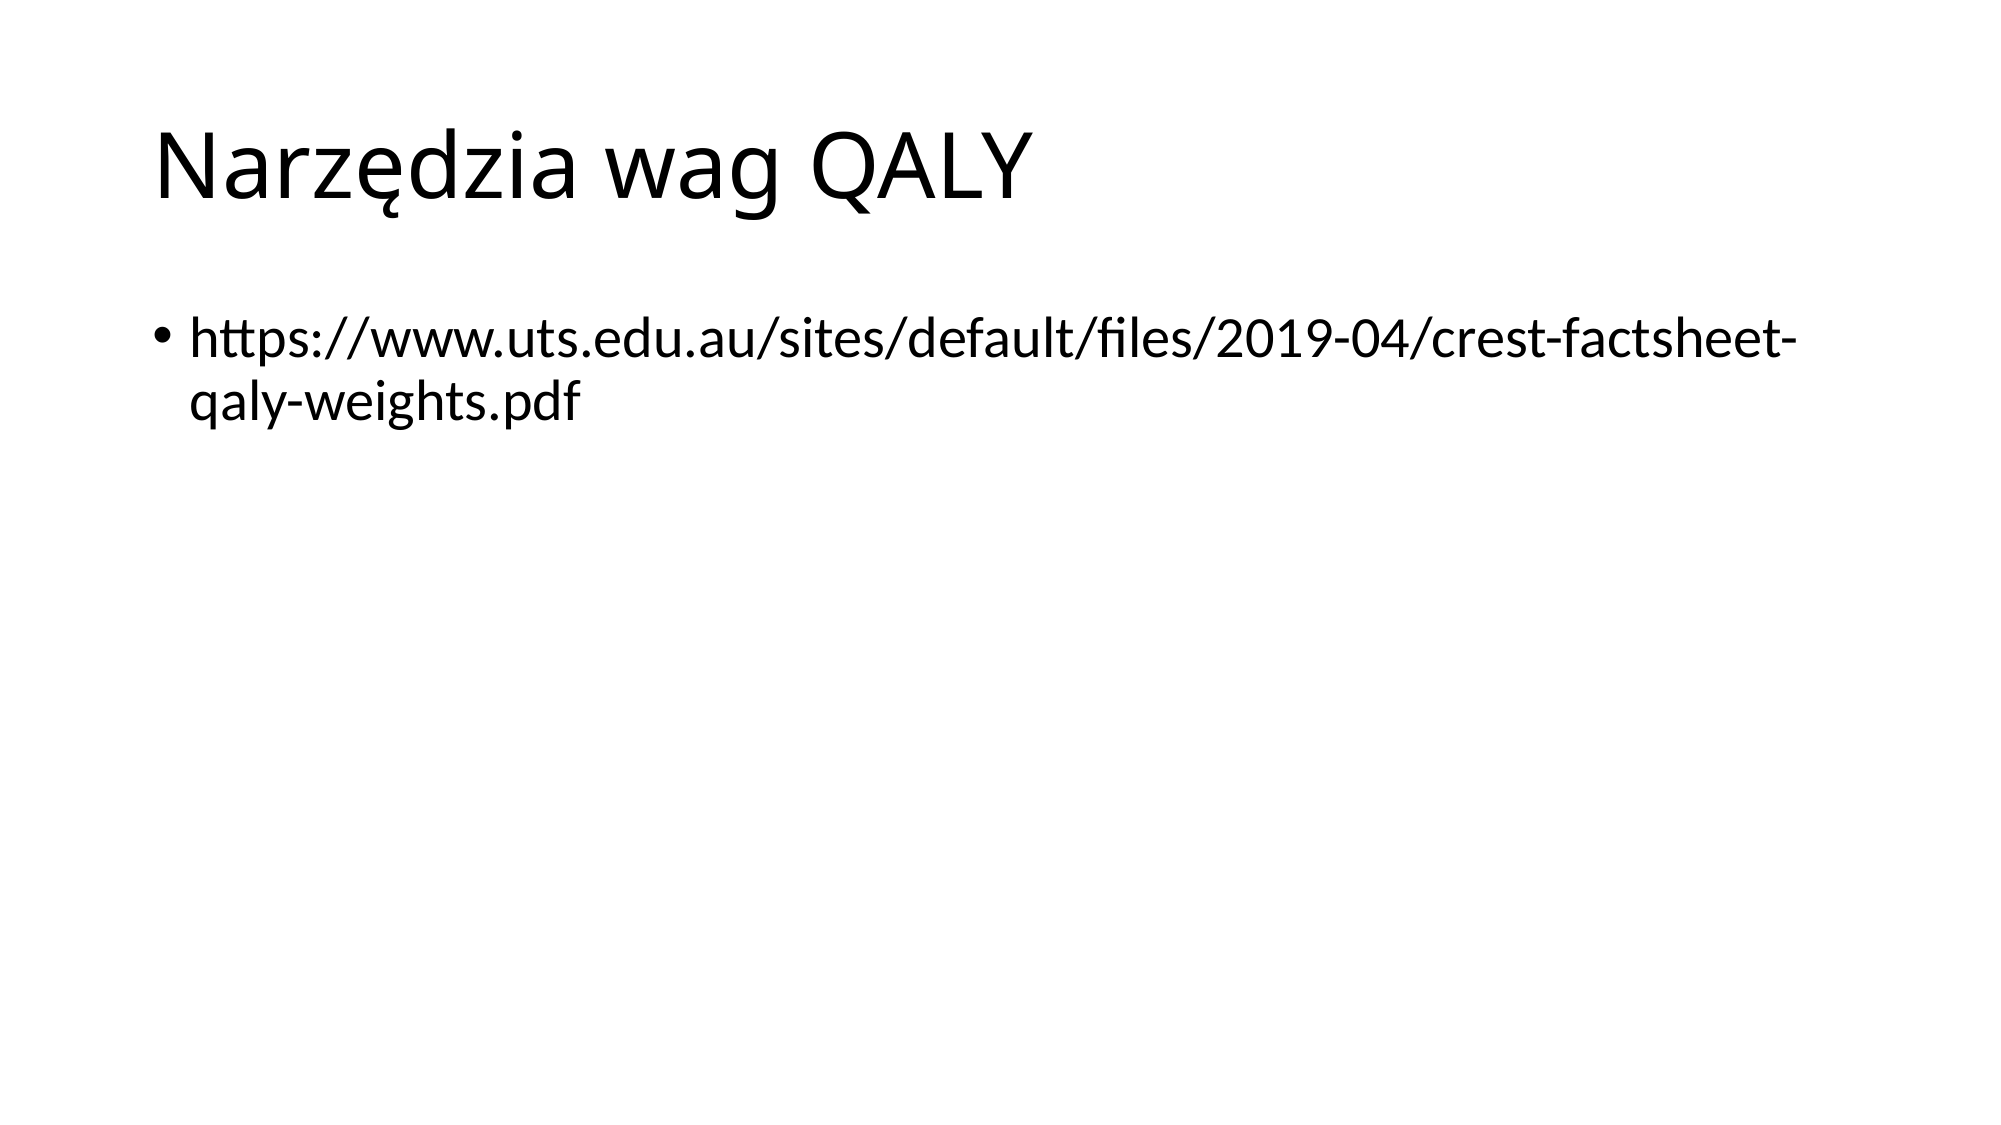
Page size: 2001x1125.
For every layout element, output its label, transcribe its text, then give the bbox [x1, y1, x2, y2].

title Narzędzia wag QALY [137, 59, 1863, 278]
list https://www.uts.edu.au/sites/default/files/2019-04/crest-factsheet-qaly-weights.pdf [137, 299, 1863, 1014]
